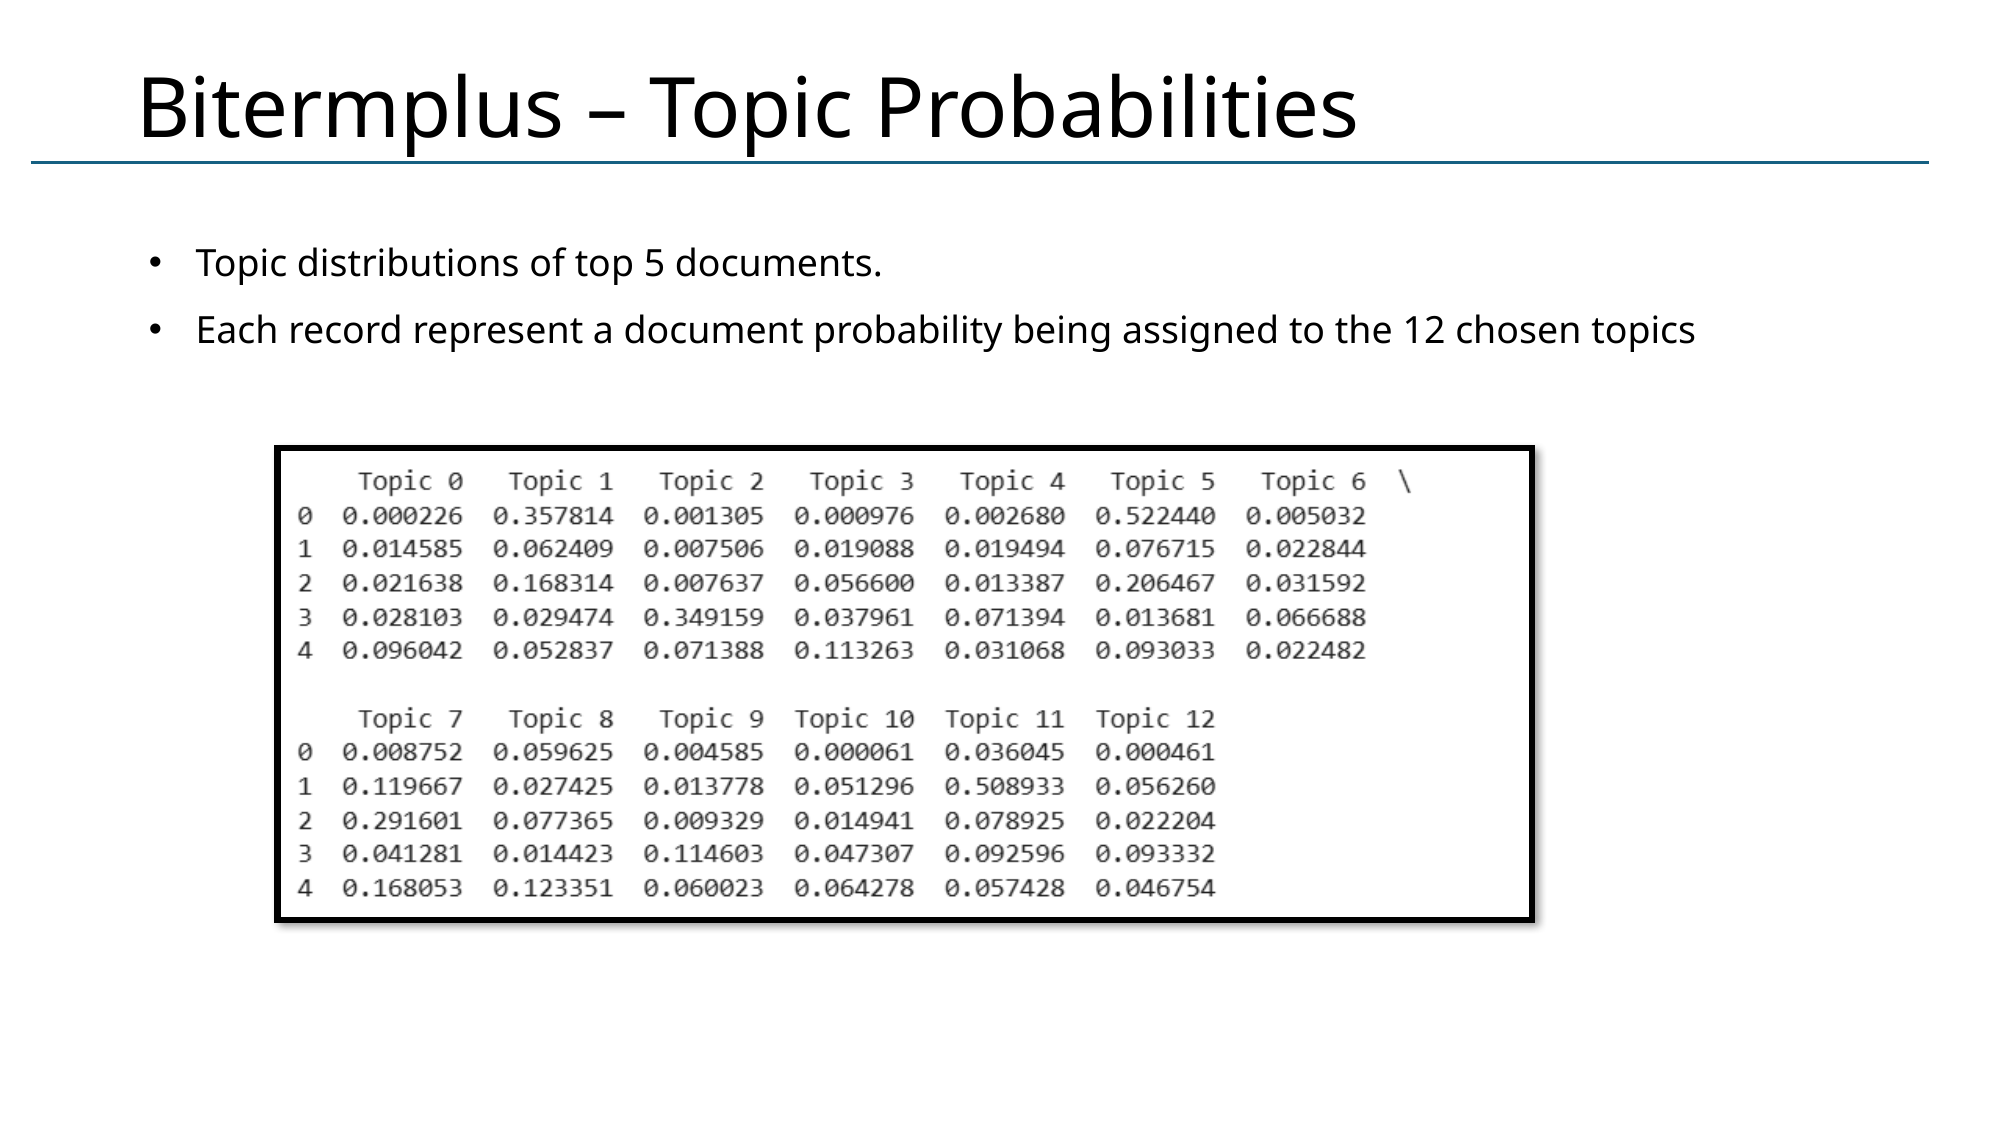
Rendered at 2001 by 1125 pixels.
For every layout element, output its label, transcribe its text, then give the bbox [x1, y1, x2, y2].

picture [280, 450, 1530, 918]
title Bitermplus – Topic Probabilities [120, 16, 1912, 161]
text_box Topic distributions of top 5 documents. Each record represent a document probability being assigned to the 12 chosen topics [133, 208, 1910, 359]
